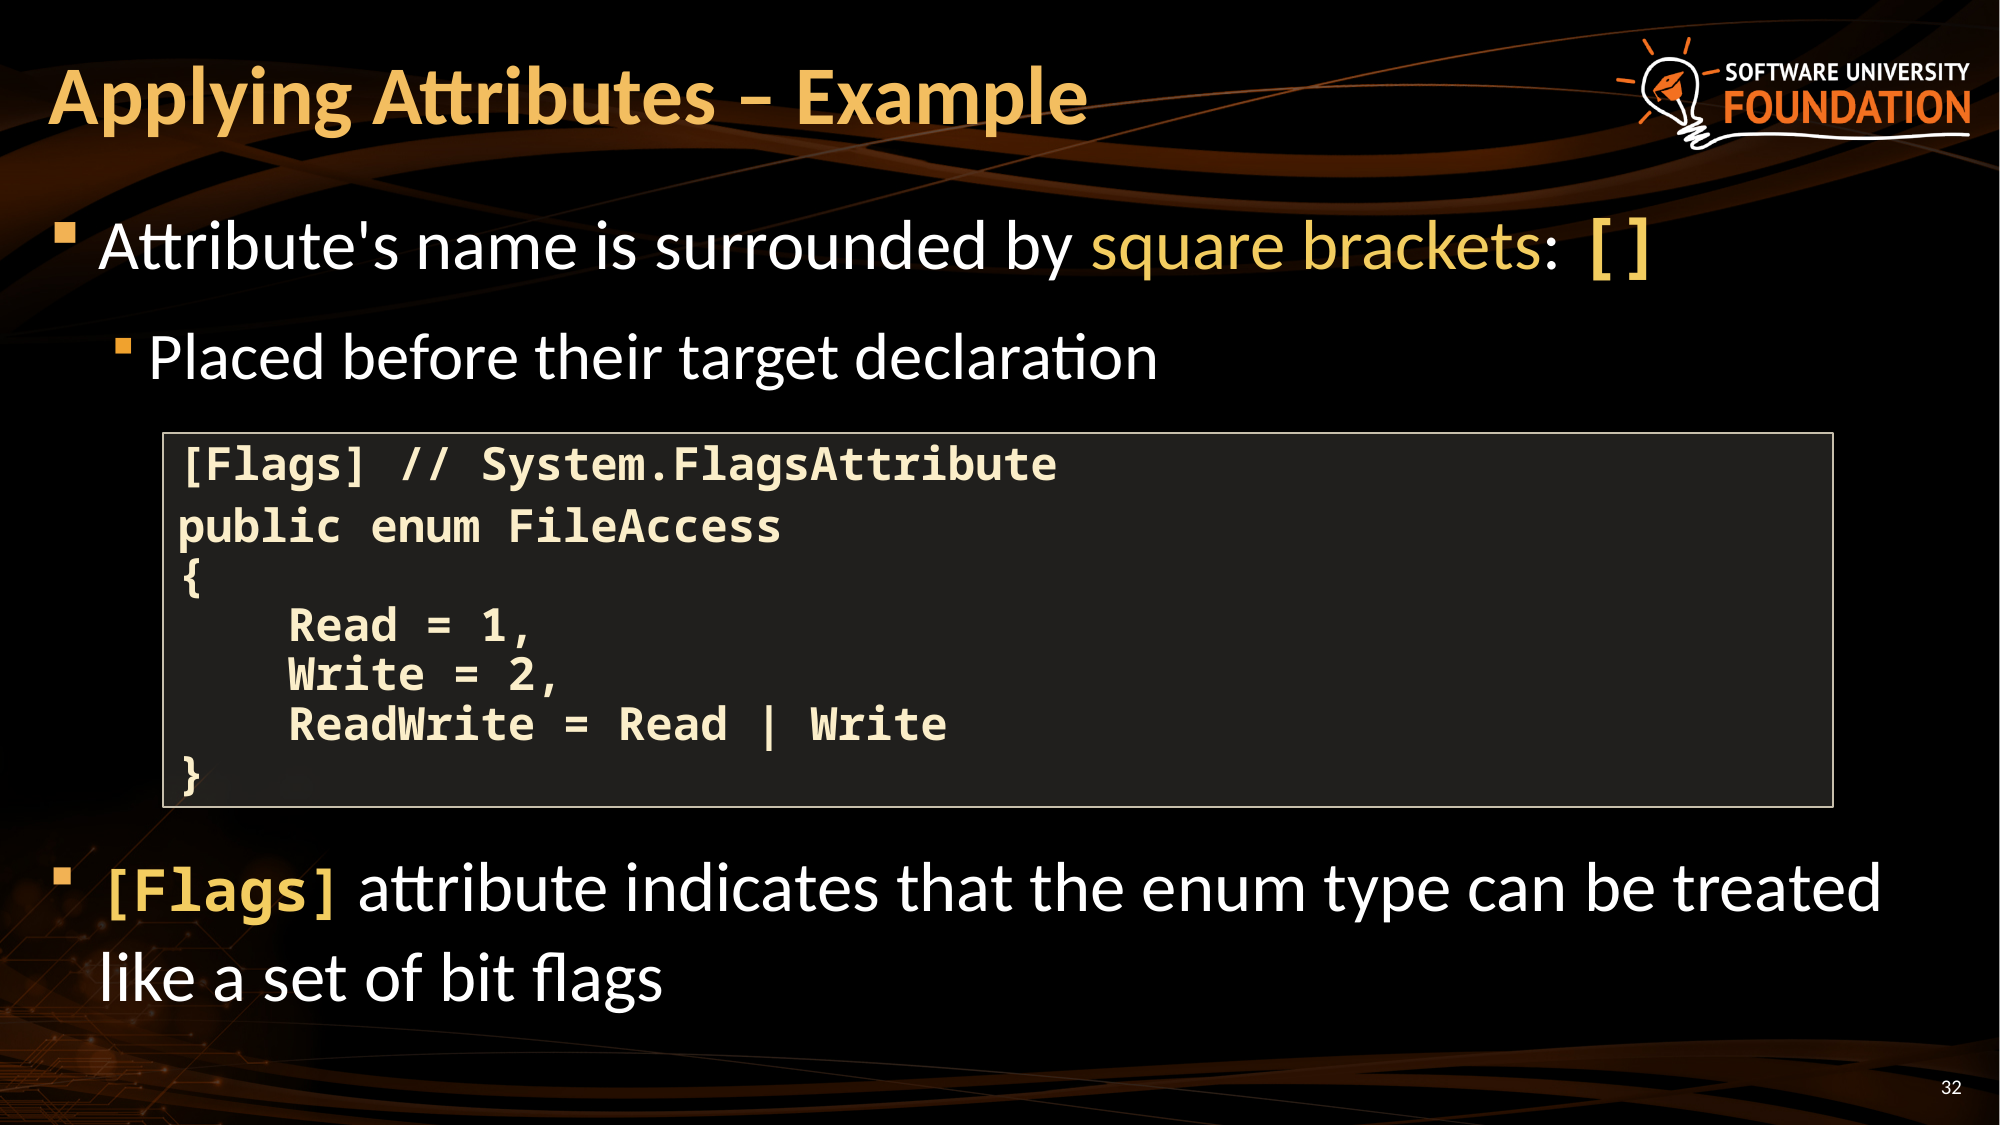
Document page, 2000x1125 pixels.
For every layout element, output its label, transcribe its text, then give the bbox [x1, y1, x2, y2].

text_box [Flags] // System.FlagsAttribute public enum FileAccess { Read = 1, Write = 2, ReadWrite = Read | Write } [163, 433, 1833, 807]
list Attribute's name is surrounded by square brackets: [] Placed before their target declaration [Flags] attribute indicates that the enum type can be treated like a set of bit flags [31, 188, 1968, 1103]
picture [0, 0, 2000, 1125]
title Applying Attributes – Example [30, 6, 1602, 189]
